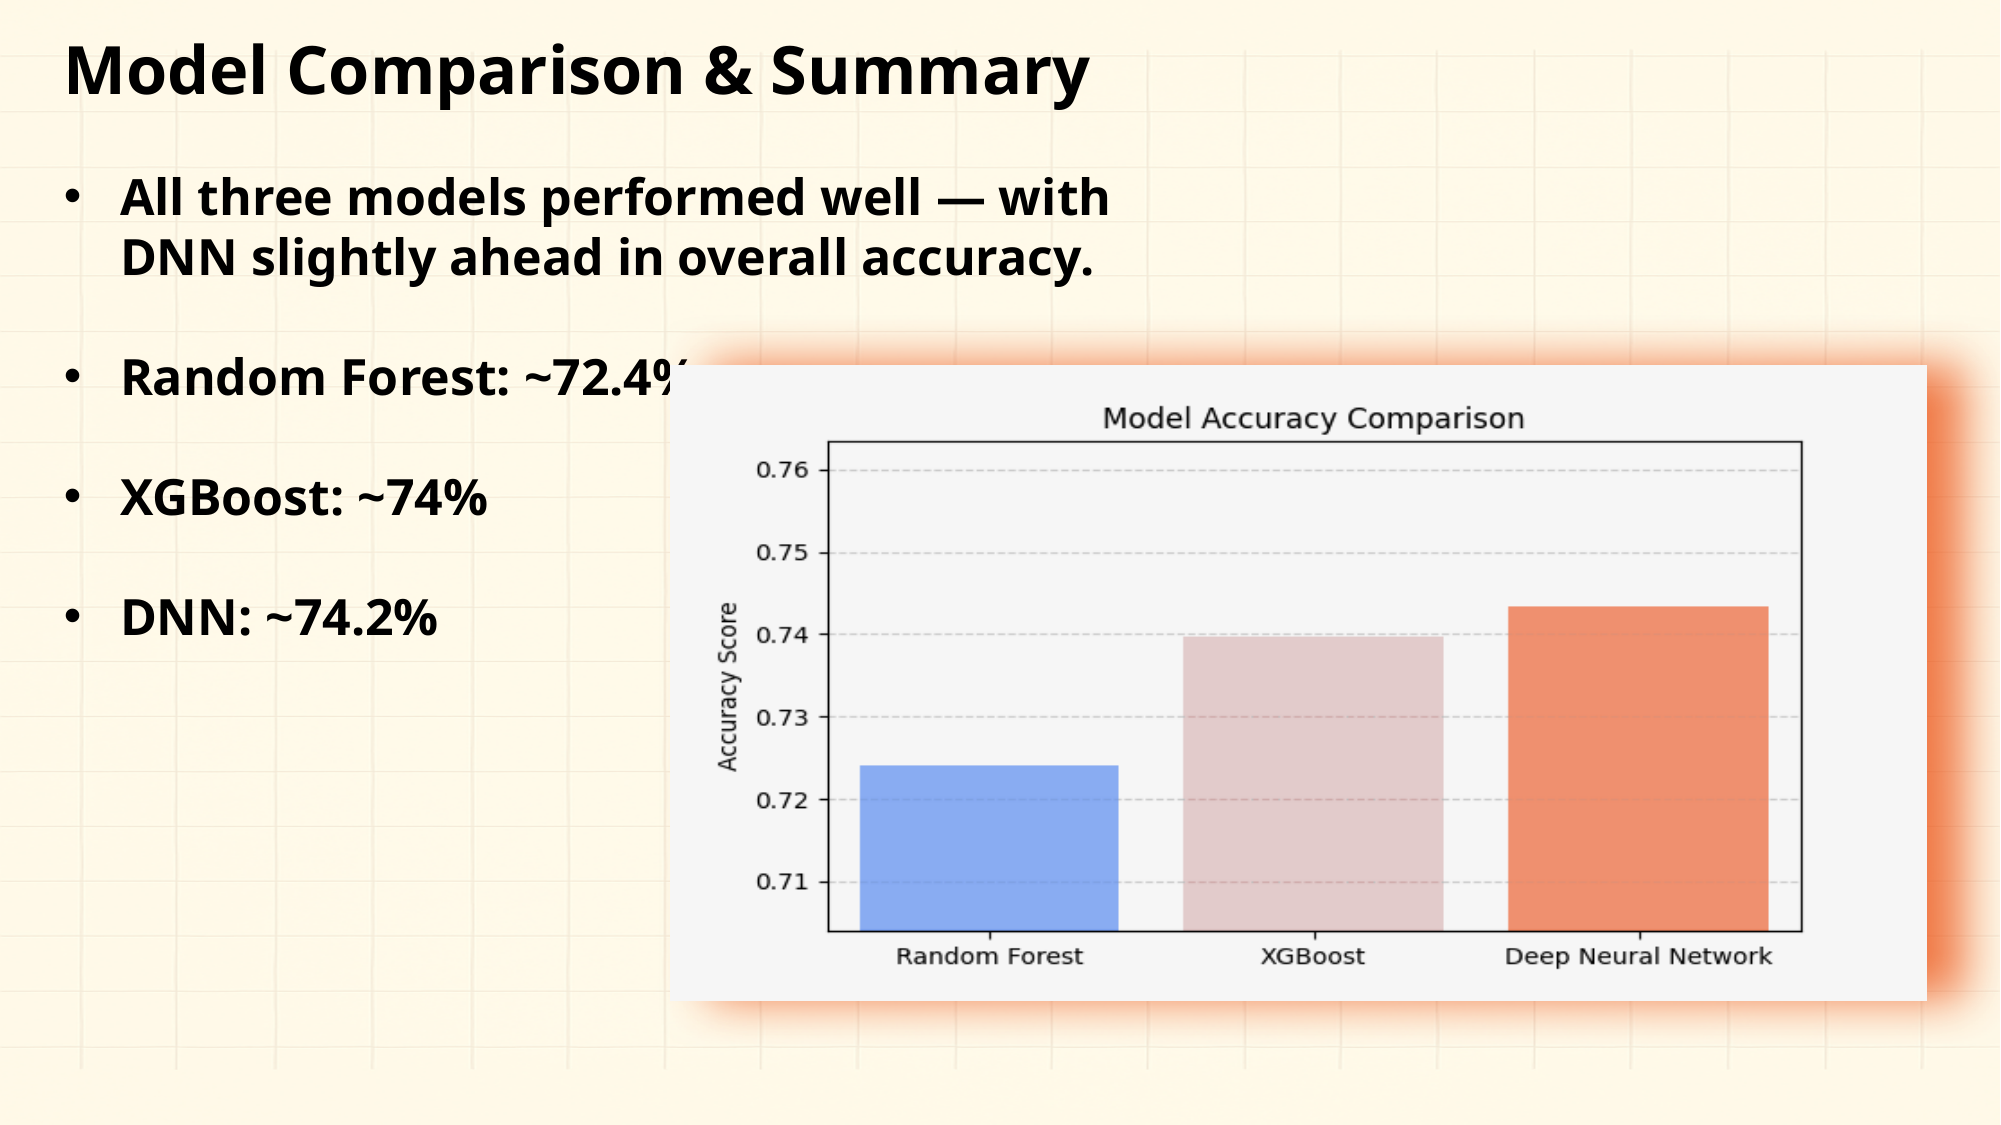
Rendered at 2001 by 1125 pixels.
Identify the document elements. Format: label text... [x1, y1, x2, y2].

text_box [48, 157, 1927, 1001]
title Model Comparison & Summary [48, 20, 1215, 147]
